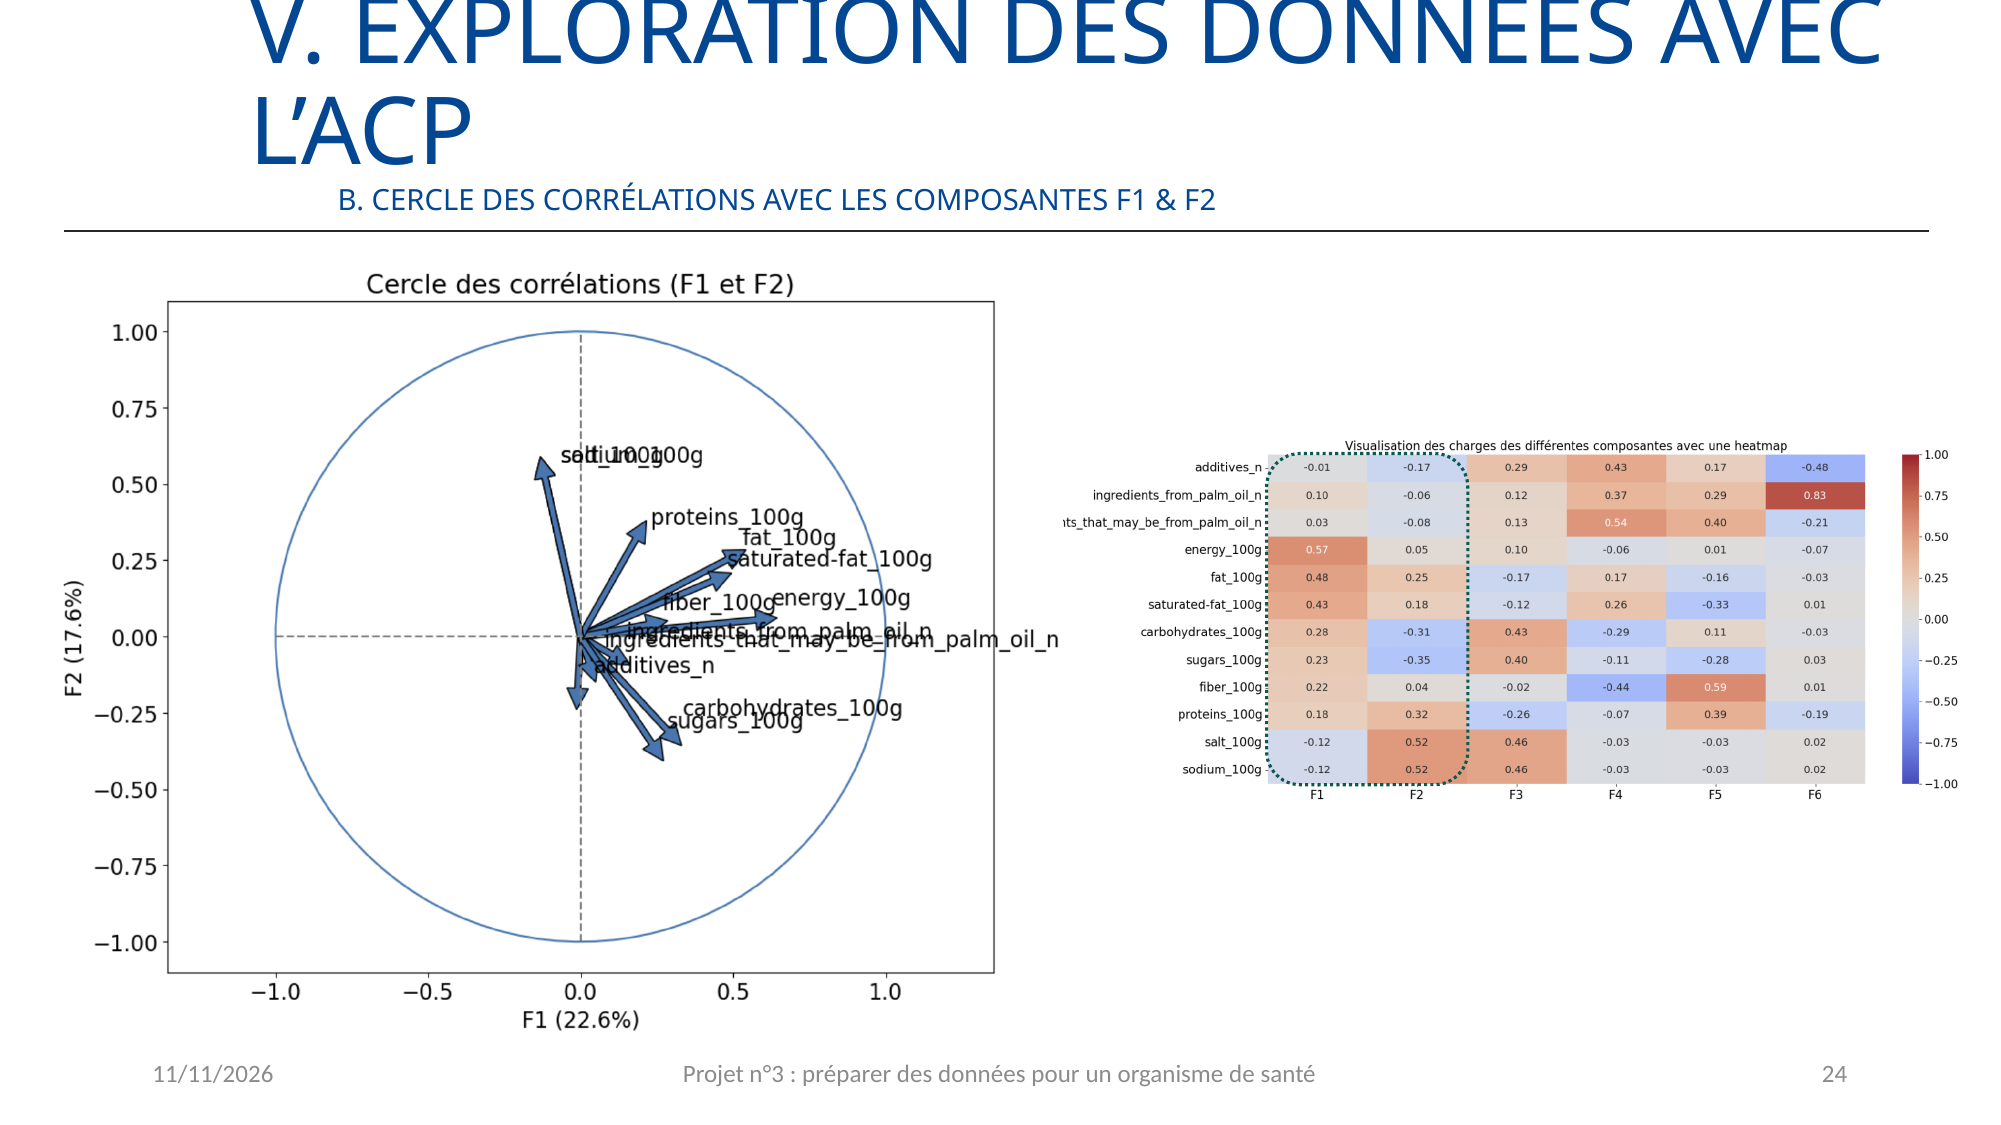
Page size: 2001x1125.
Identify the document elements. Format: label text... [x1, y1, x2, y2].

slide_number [137, 1043, 588, 1103]
slide_number 24 [1412, 1042, 1863, 1103]
text_box V. Exploration des données avec l’ACP [249, 55, 1959, 193]
footer Projet n°3 : préparer des données pour un organisme de santé [662, 1042, 1338, 1103]
picture [38, 262, 1962, 1043]
text_box B. Cercle des corrélations avec les composantes F1 & F2 [337, 171, 1603, 232]
